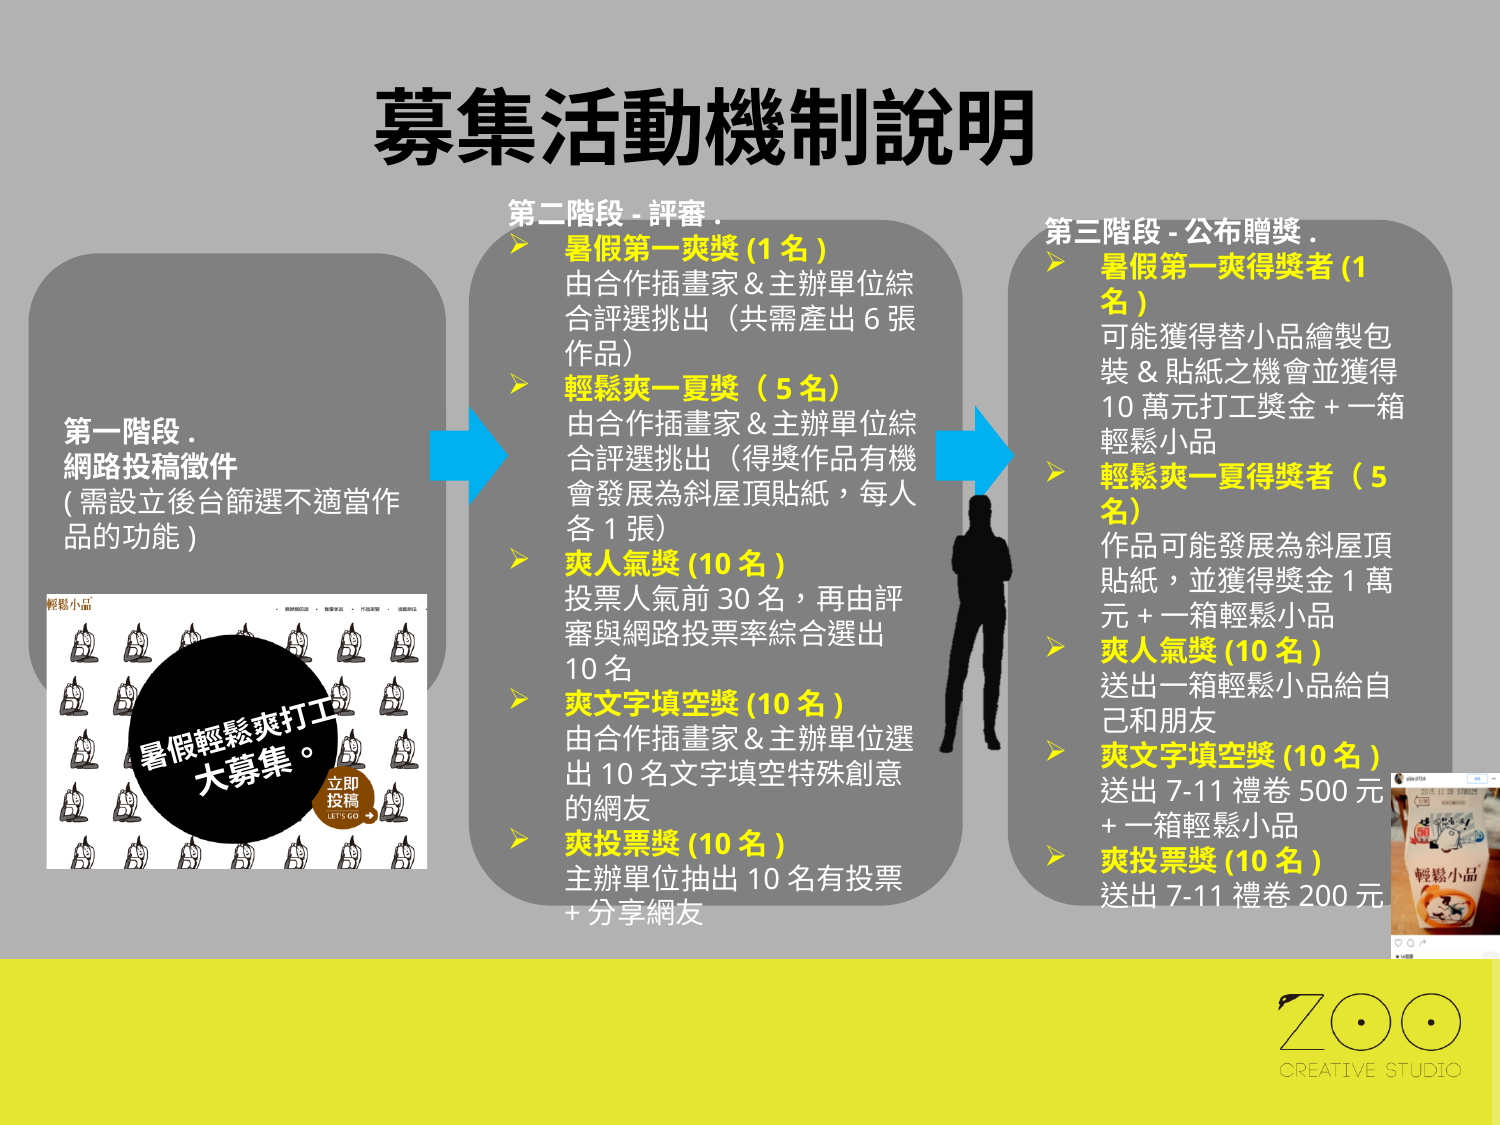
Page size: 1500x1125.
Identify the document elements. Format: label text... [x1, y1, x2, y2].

picture [918, 488, 1025, 762]
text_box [0, 952, 1500, 1125]
title 募集活動機制說明 [100, 30, 1310, 219]
text_box [933, 403, 1017, 487]
text_box 第一階段. 網路投稿徵件 (需設立後台篩選不適當作品的功能) [26, 251, 449, 689]
text_box [427, 403, 510, 508]
text_box 第二階段-評審. 暑假第一爽獎(1名) 由合作插畫家＆主辦單位綜合評選挑出（共需產出6張作品） 輕鬆爽一夏獎（5名） 由合作插畫家＆主辦單位綜合評選挑出（得獎作品有機會發展為斜屋頂貼紙，每人各1張） 爽人氣獎(10名) 投票人氣前30名，再由評審與網路投票率綜合選出10名 爽文字填空獎(10名) 由合作插畫家＆主辦單位選出10名文字填空特殊創意的網友 爽投票獎(10名) 主辦單位抽出10名有投票+分享網友 [466, 219, 965, 908]
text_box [46, 594, 428, 869]
text_box 第三階段-公布贈獎. 暑假第一爽得獎者(1名) 可能獲得替小品繪製包裝&貼紙之機會並獲得10萬元打工獎金+一箱輕鬆小品 輕鬆爽一夏得獎者（5名） 作品可能發展為斜屋頂貼紙，並獲得獎金1萬元+一箱輕鬆小品 爽人氣獎(10名) 送出一箱輕鬆小品給自己和朋友 爽文字填空獎(10名) 送出7-11禮卷500元+一箱輕鬆小品 爽投票獎(10名) 送出7-11禮卷200元 [1005, 217, 1455, 908]
picture [1390, 772, 1500, 952]
